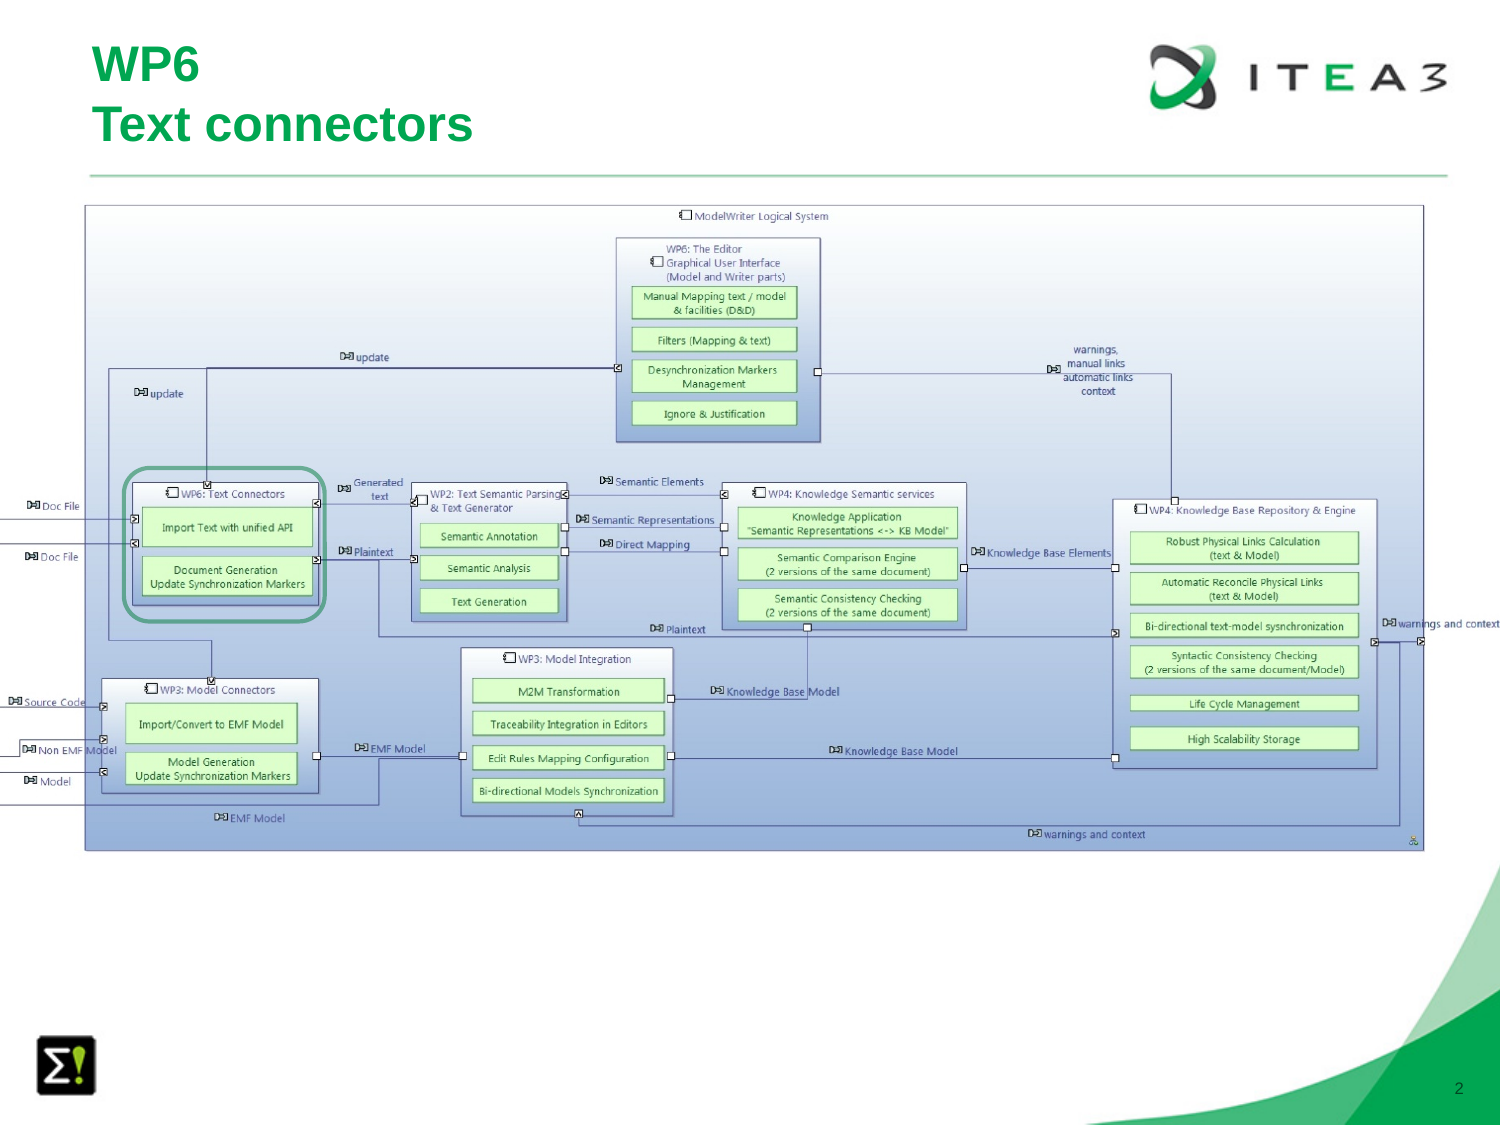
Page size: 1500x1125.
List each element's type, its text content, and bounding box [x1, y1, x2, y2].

picture [0, 861, 1500, 1125]
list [0, 196, 1500, 861]
title WP6 Text connectors [76, 23, 1099, 160]
picture [0, 0, 1500, 196]
